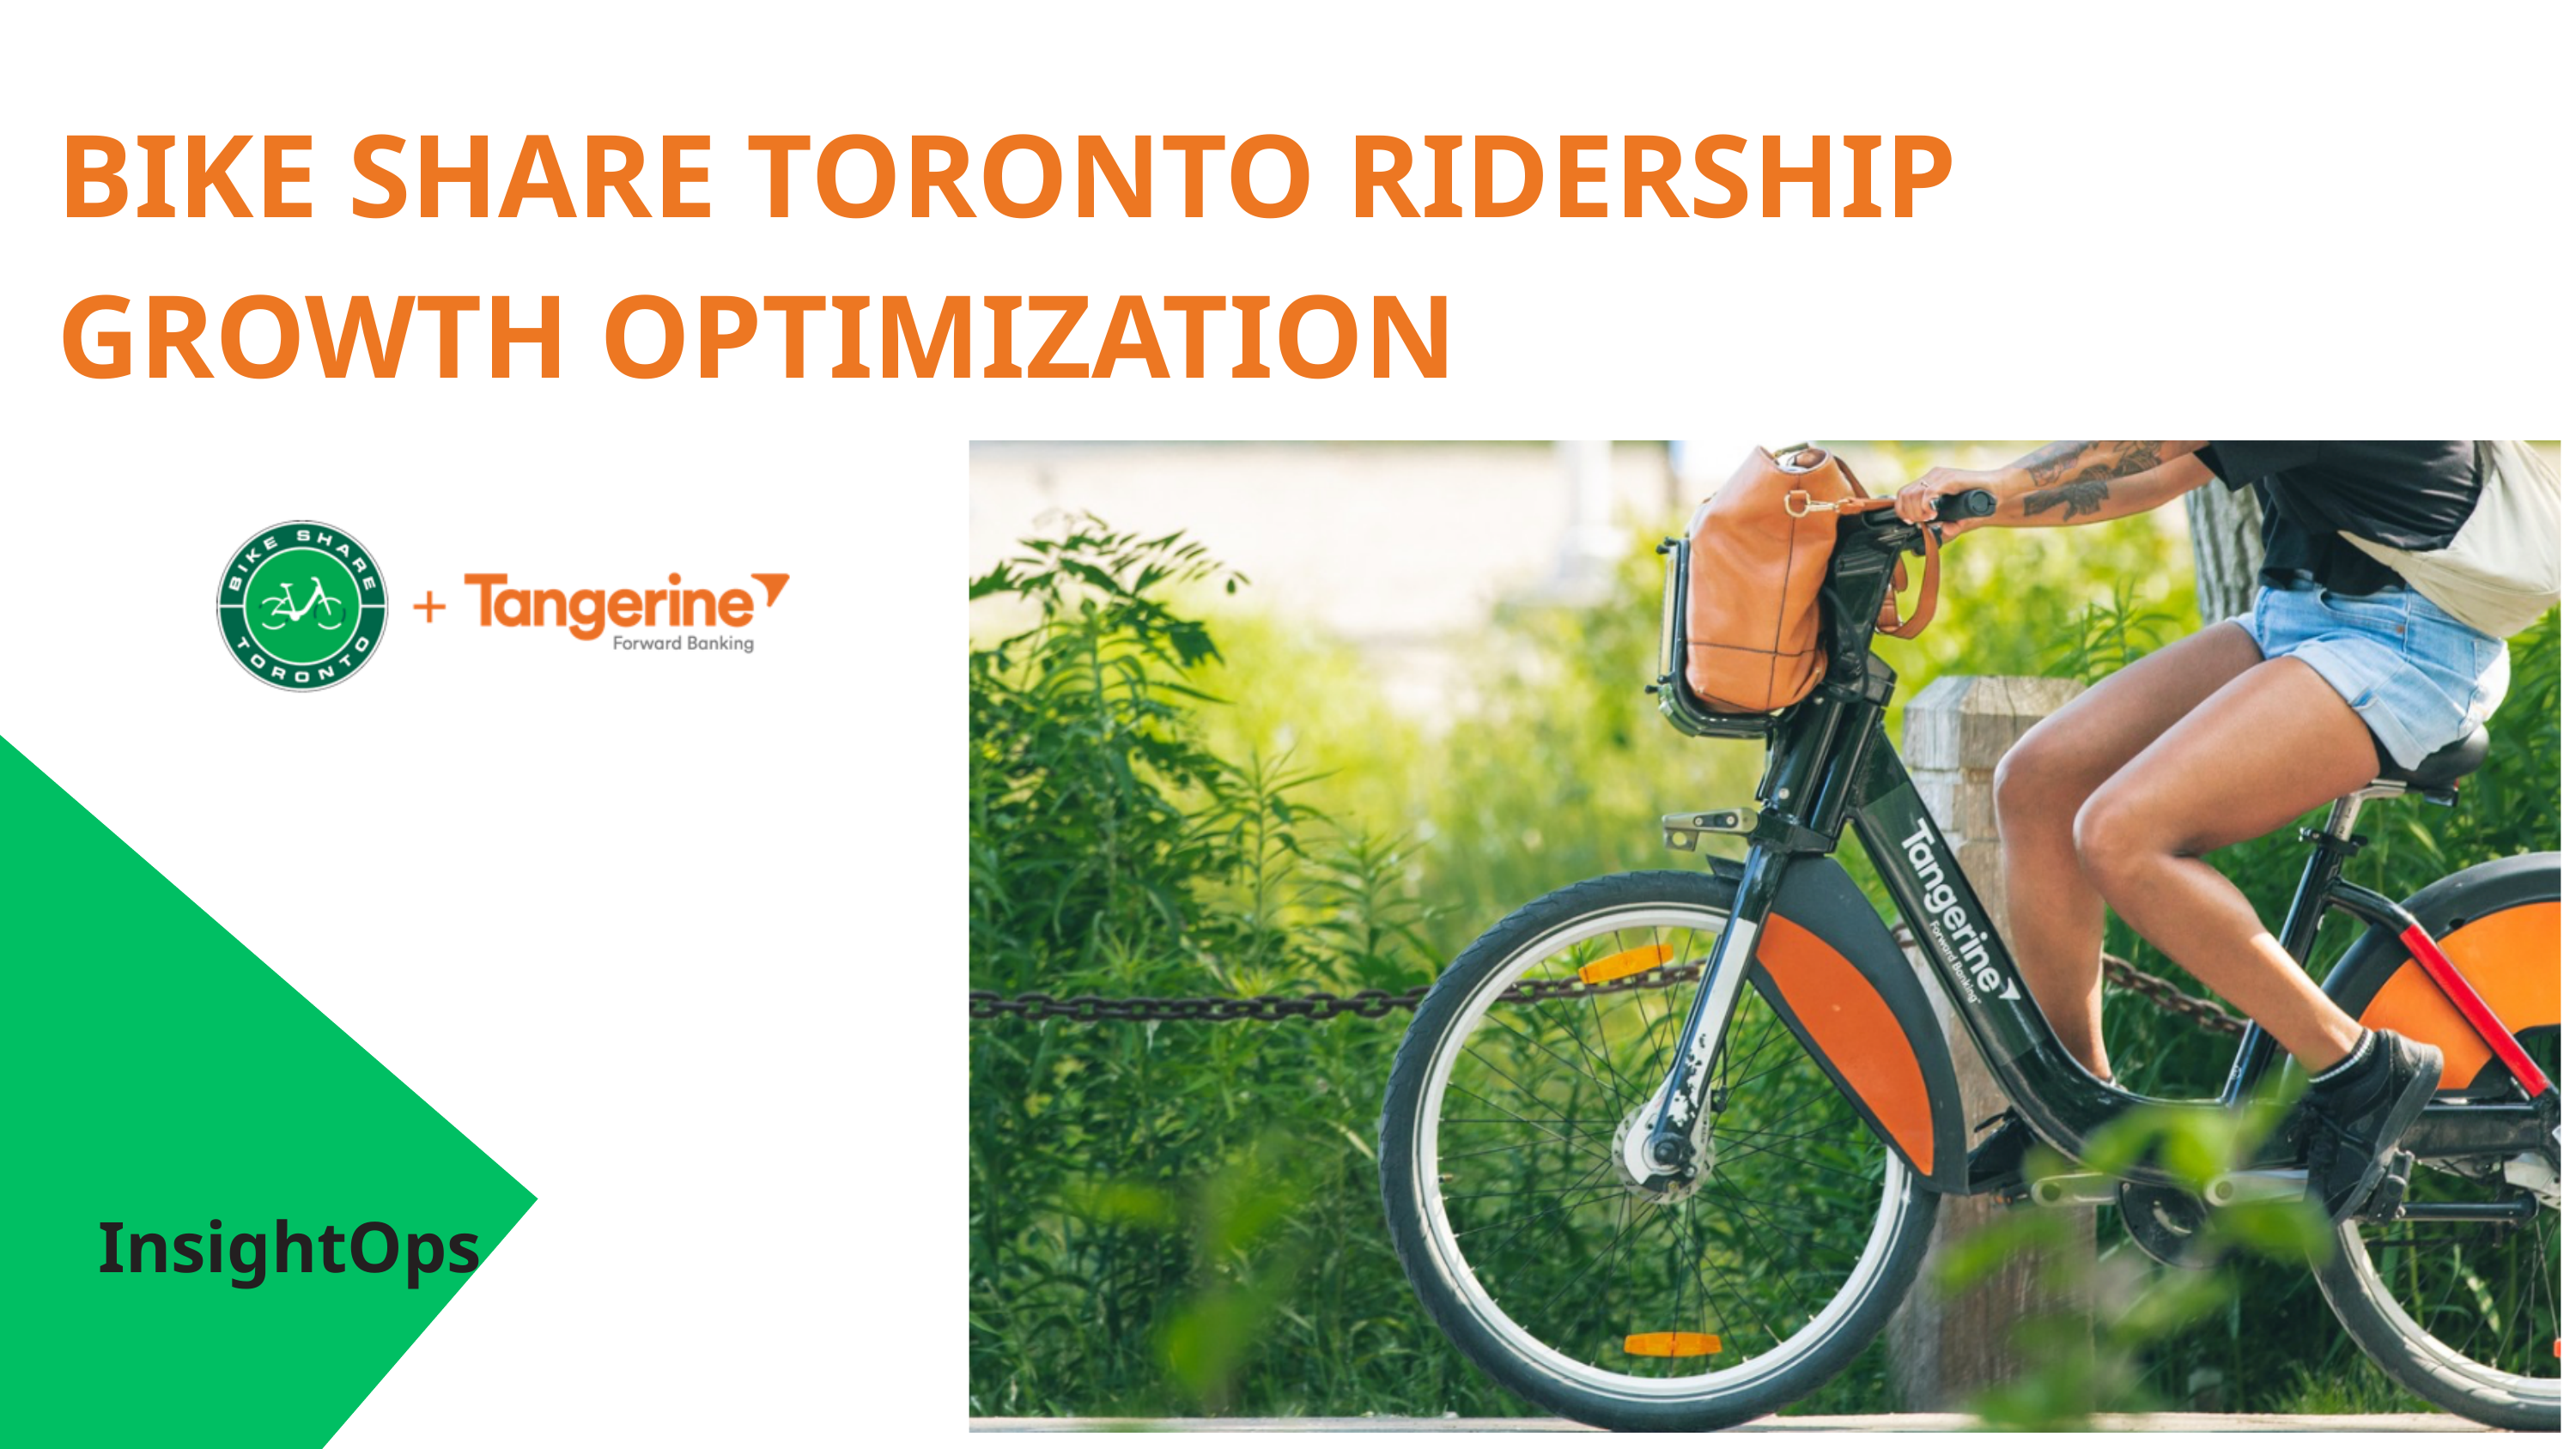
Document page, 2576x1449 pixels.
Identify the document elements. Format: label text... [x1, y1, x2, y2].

text_box BIKE SHARE TORONTO RIDERSHIP GROWTH OPTIMIZATION [57, 80, 1995, 401]
text_box [969, 440, 2561, 1433]
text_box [0, 884, 421, 1449]
text_box [158, 500, 846, 724]
text_box InsightOps [425, 1189, 502, 1287]
